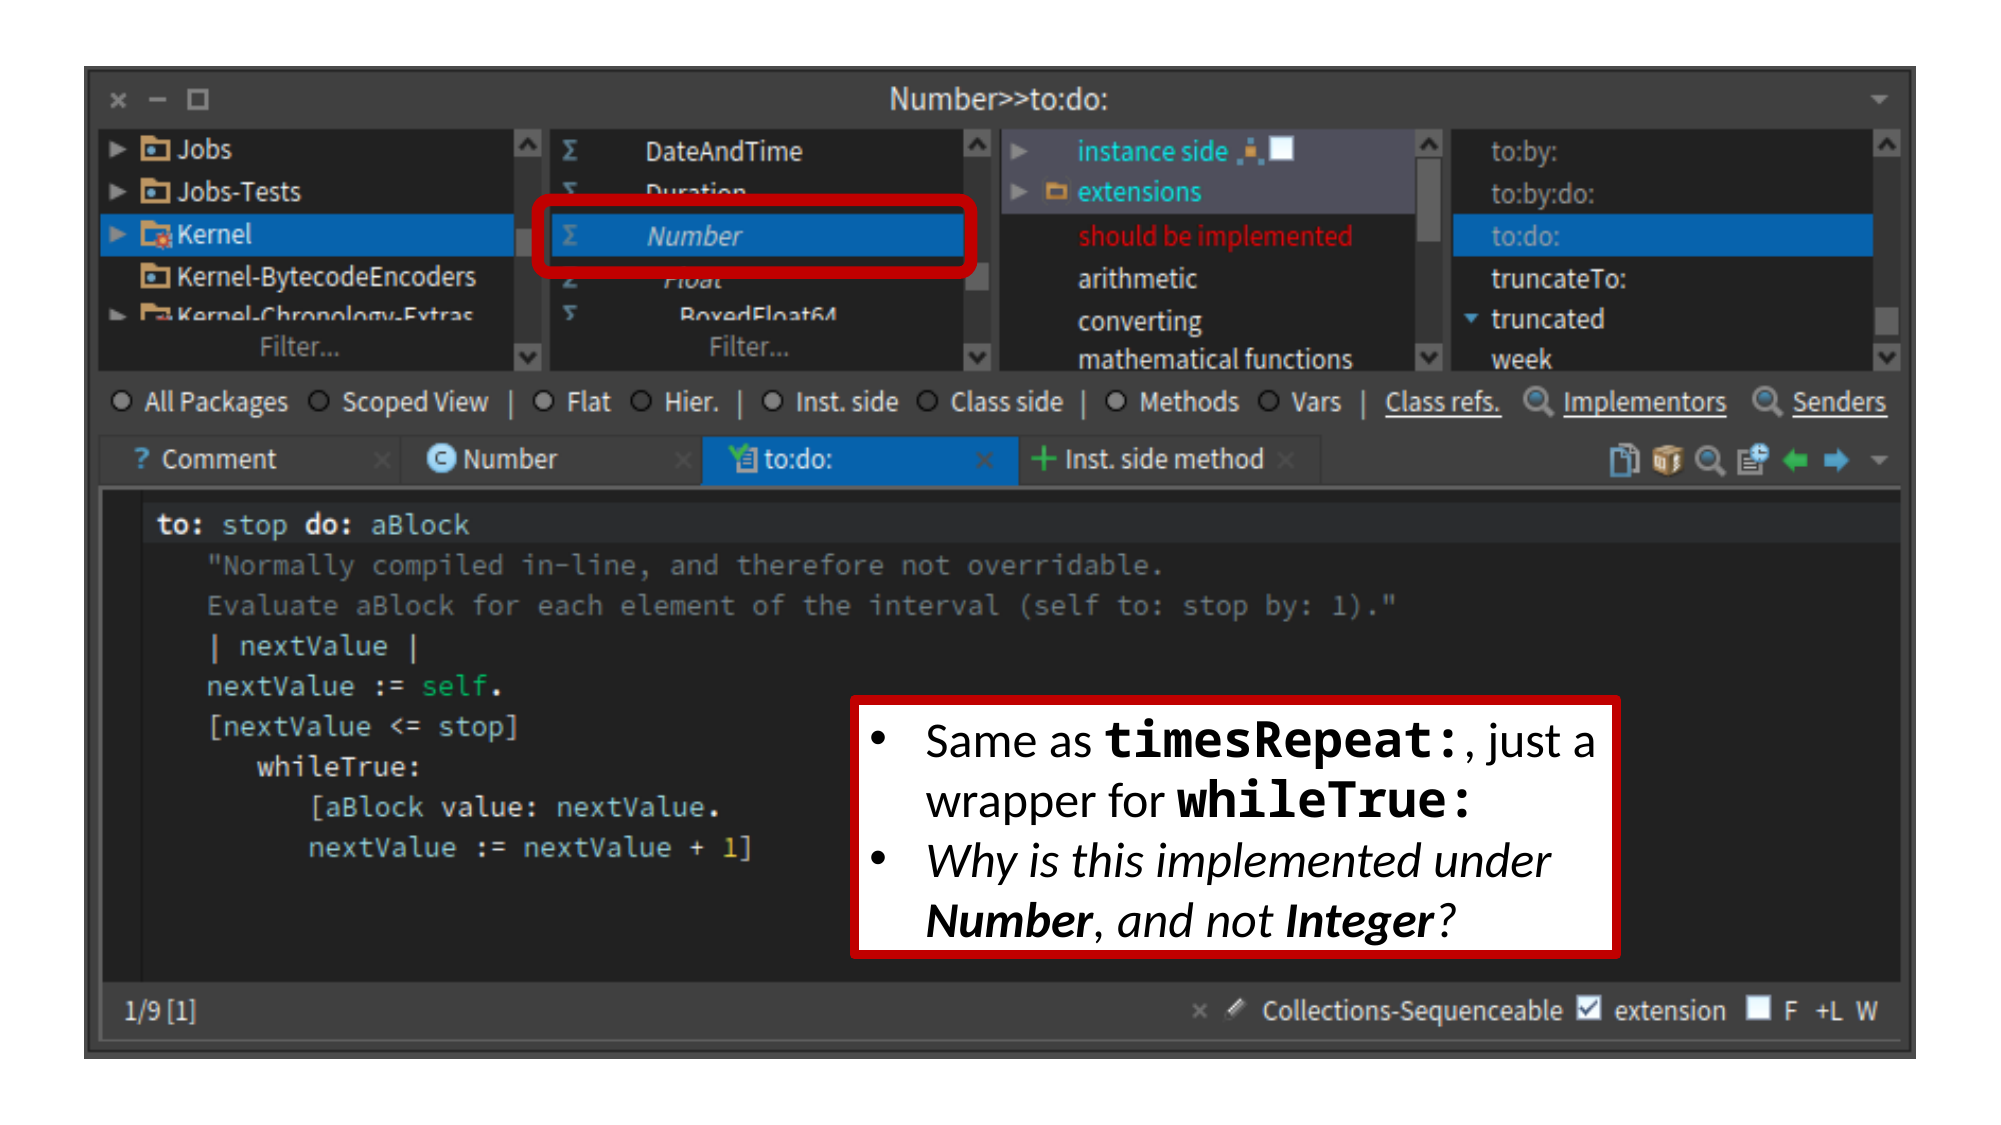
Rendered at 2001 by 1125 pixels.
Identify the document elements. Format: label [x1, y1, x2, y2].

picture [84, 66, 1916, 1059]
